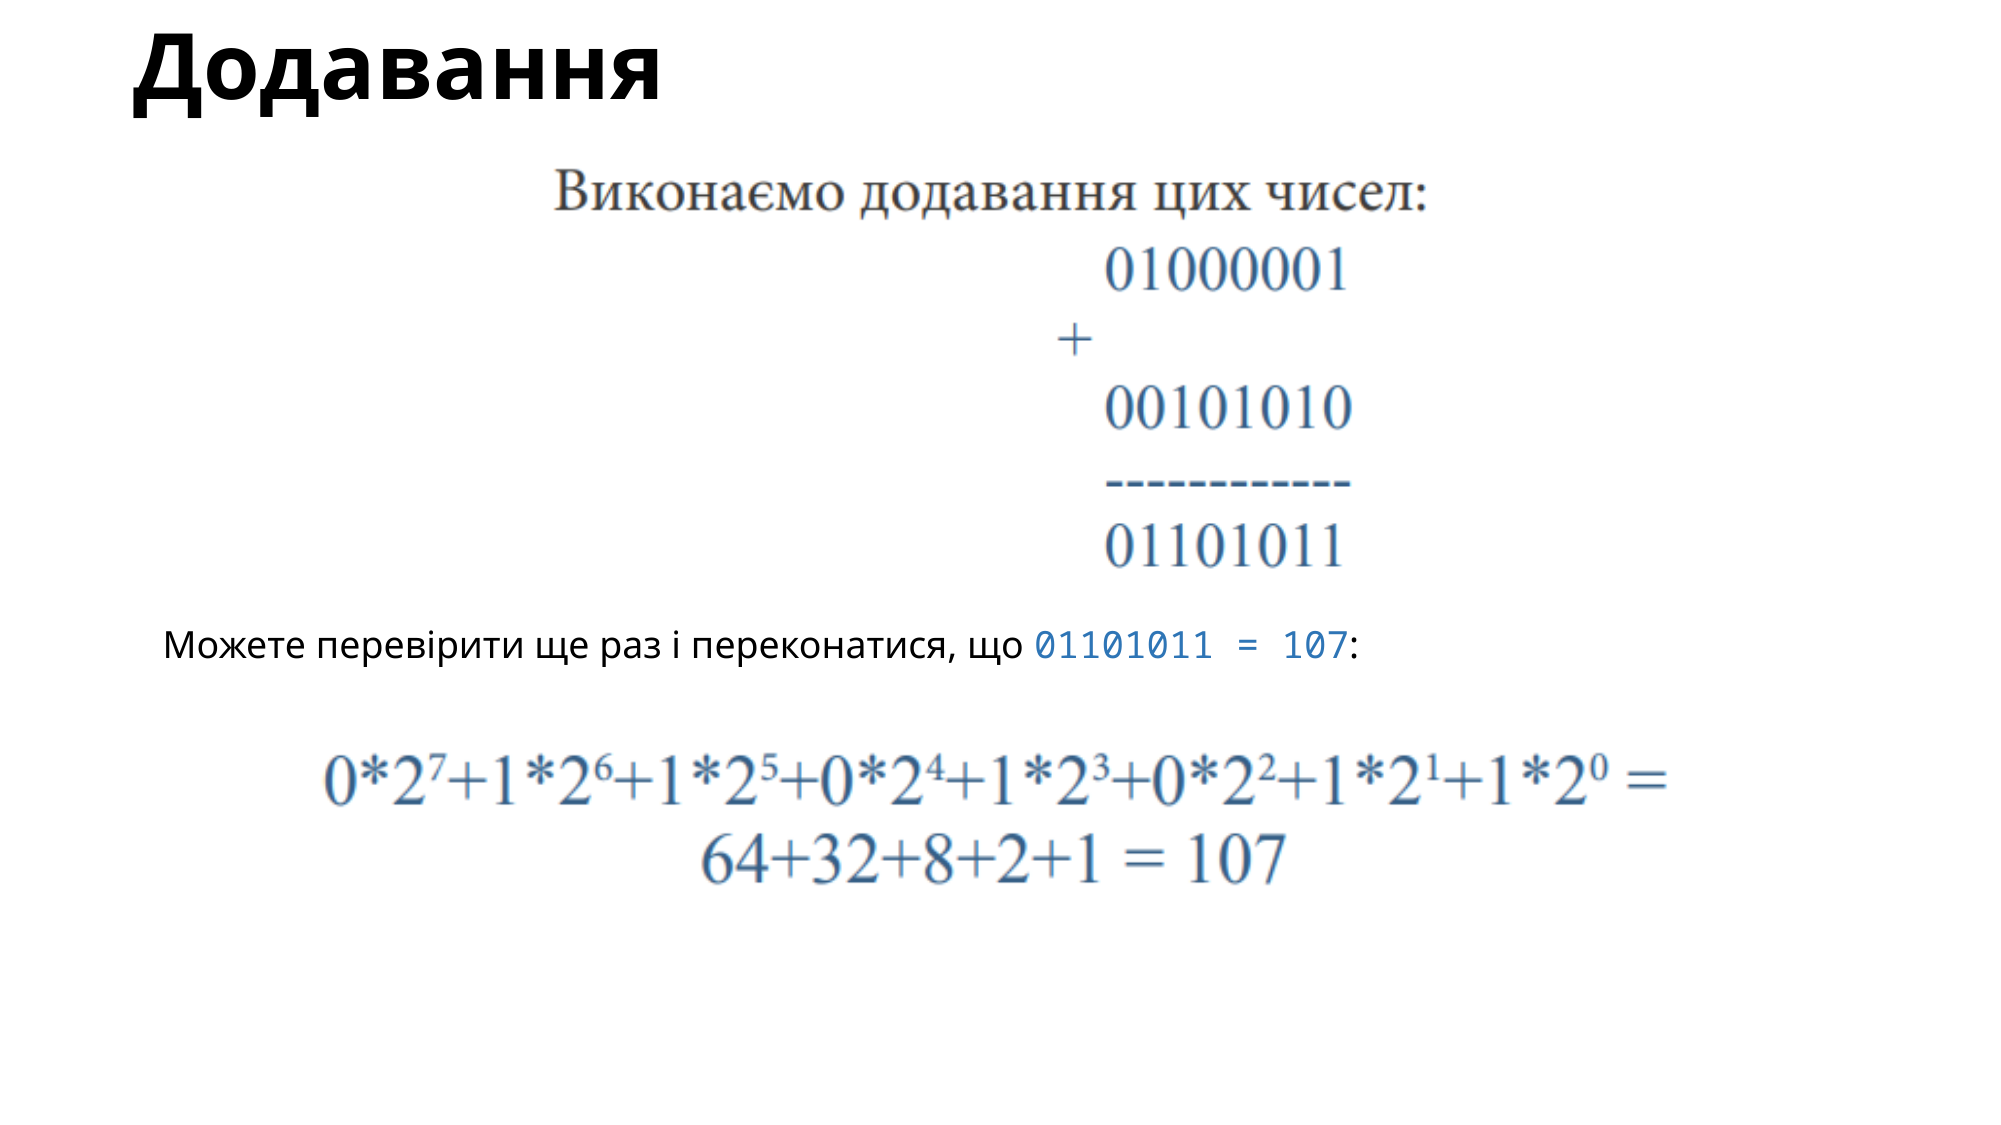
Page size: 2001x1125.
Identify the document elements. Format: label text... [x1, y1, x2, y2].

picture [313, 727, 1687, 901]
picture [537, 154, 1463, 596]
title Додавання [0, 0, 2000, 140]
list Можете перевірити ще раз і переконатися, що 01101011 = 107: [0, 140, 2000, 1125]
